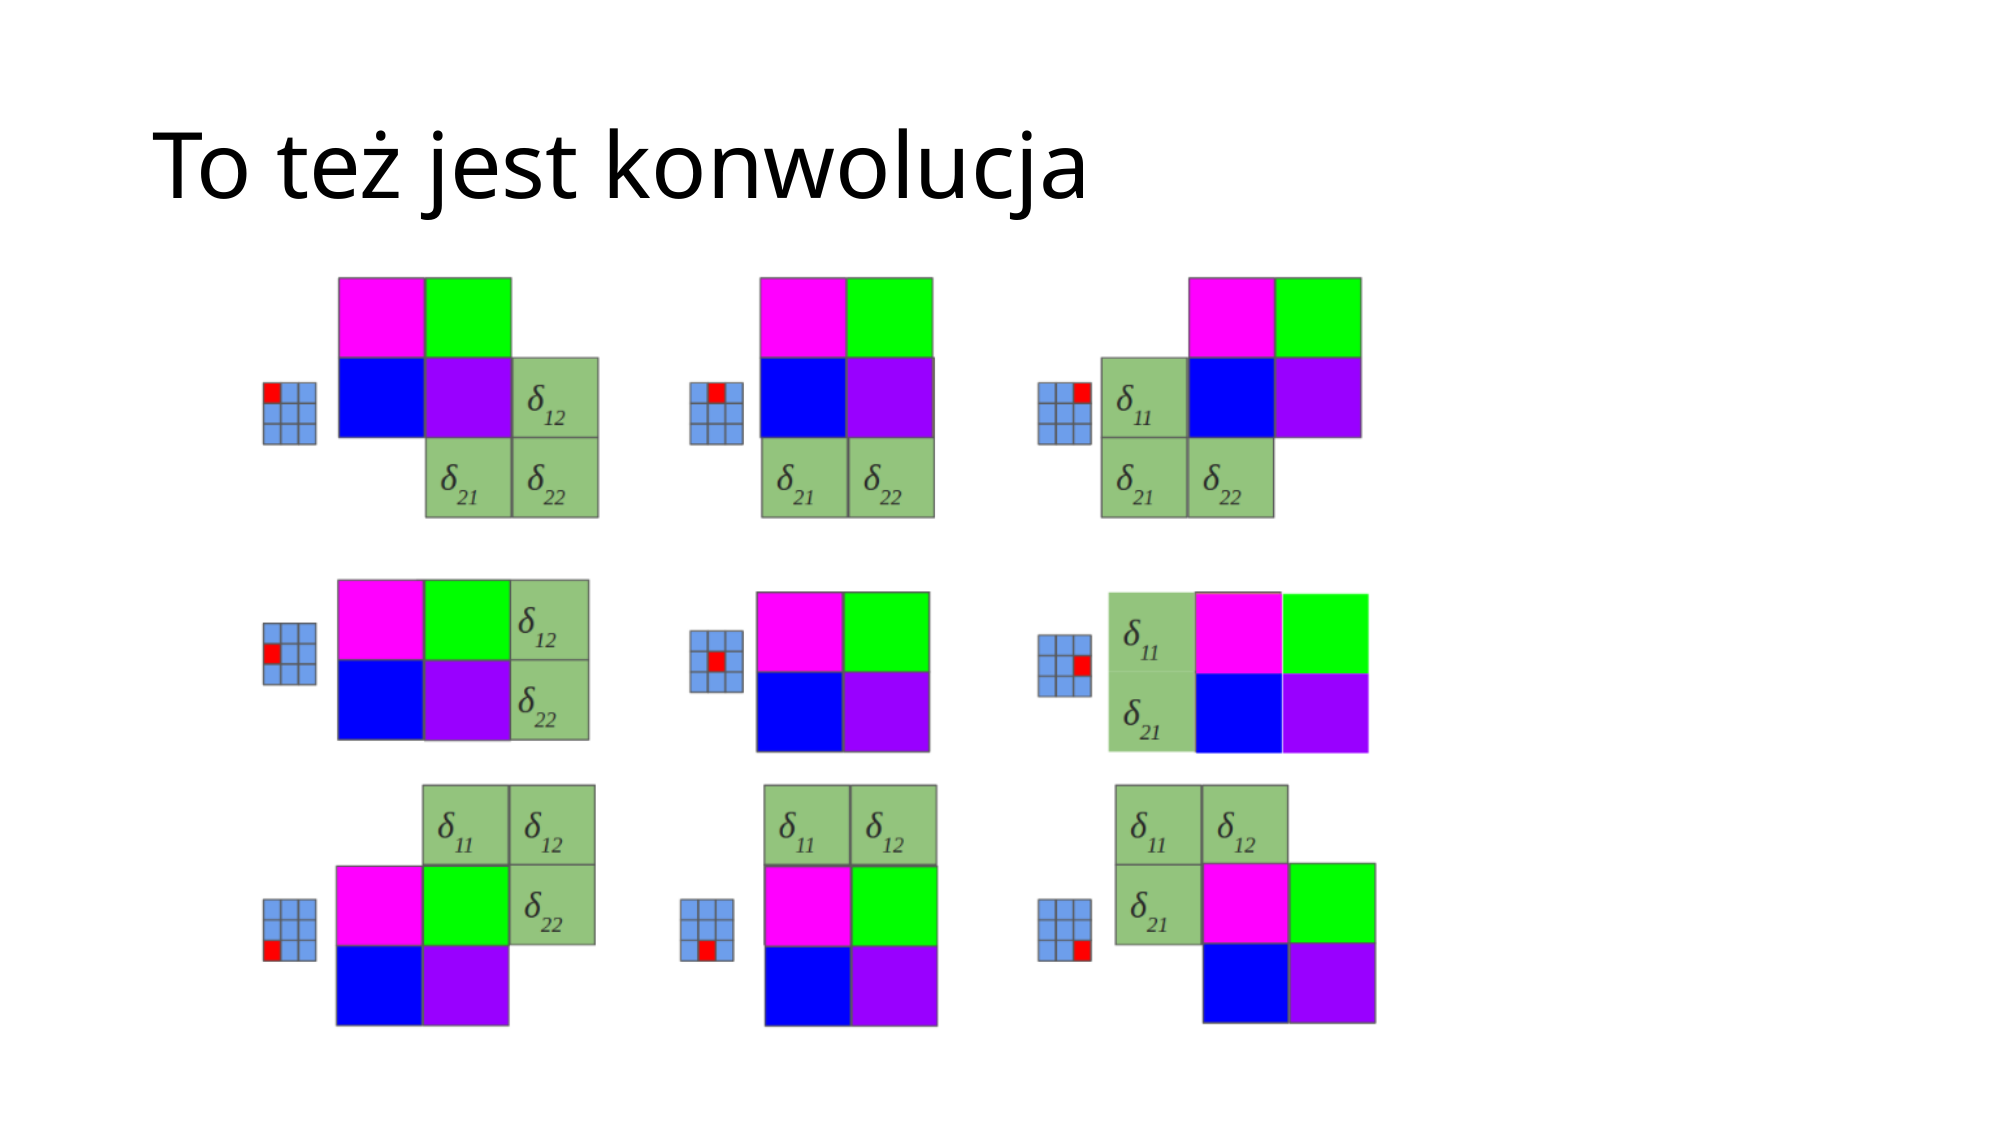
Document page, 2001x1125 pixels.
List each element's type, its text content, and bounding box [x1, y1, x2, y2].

picture [215, 242, 1416, 1049]
title To też jest konwolucja [137, 59, 1863, 278]
